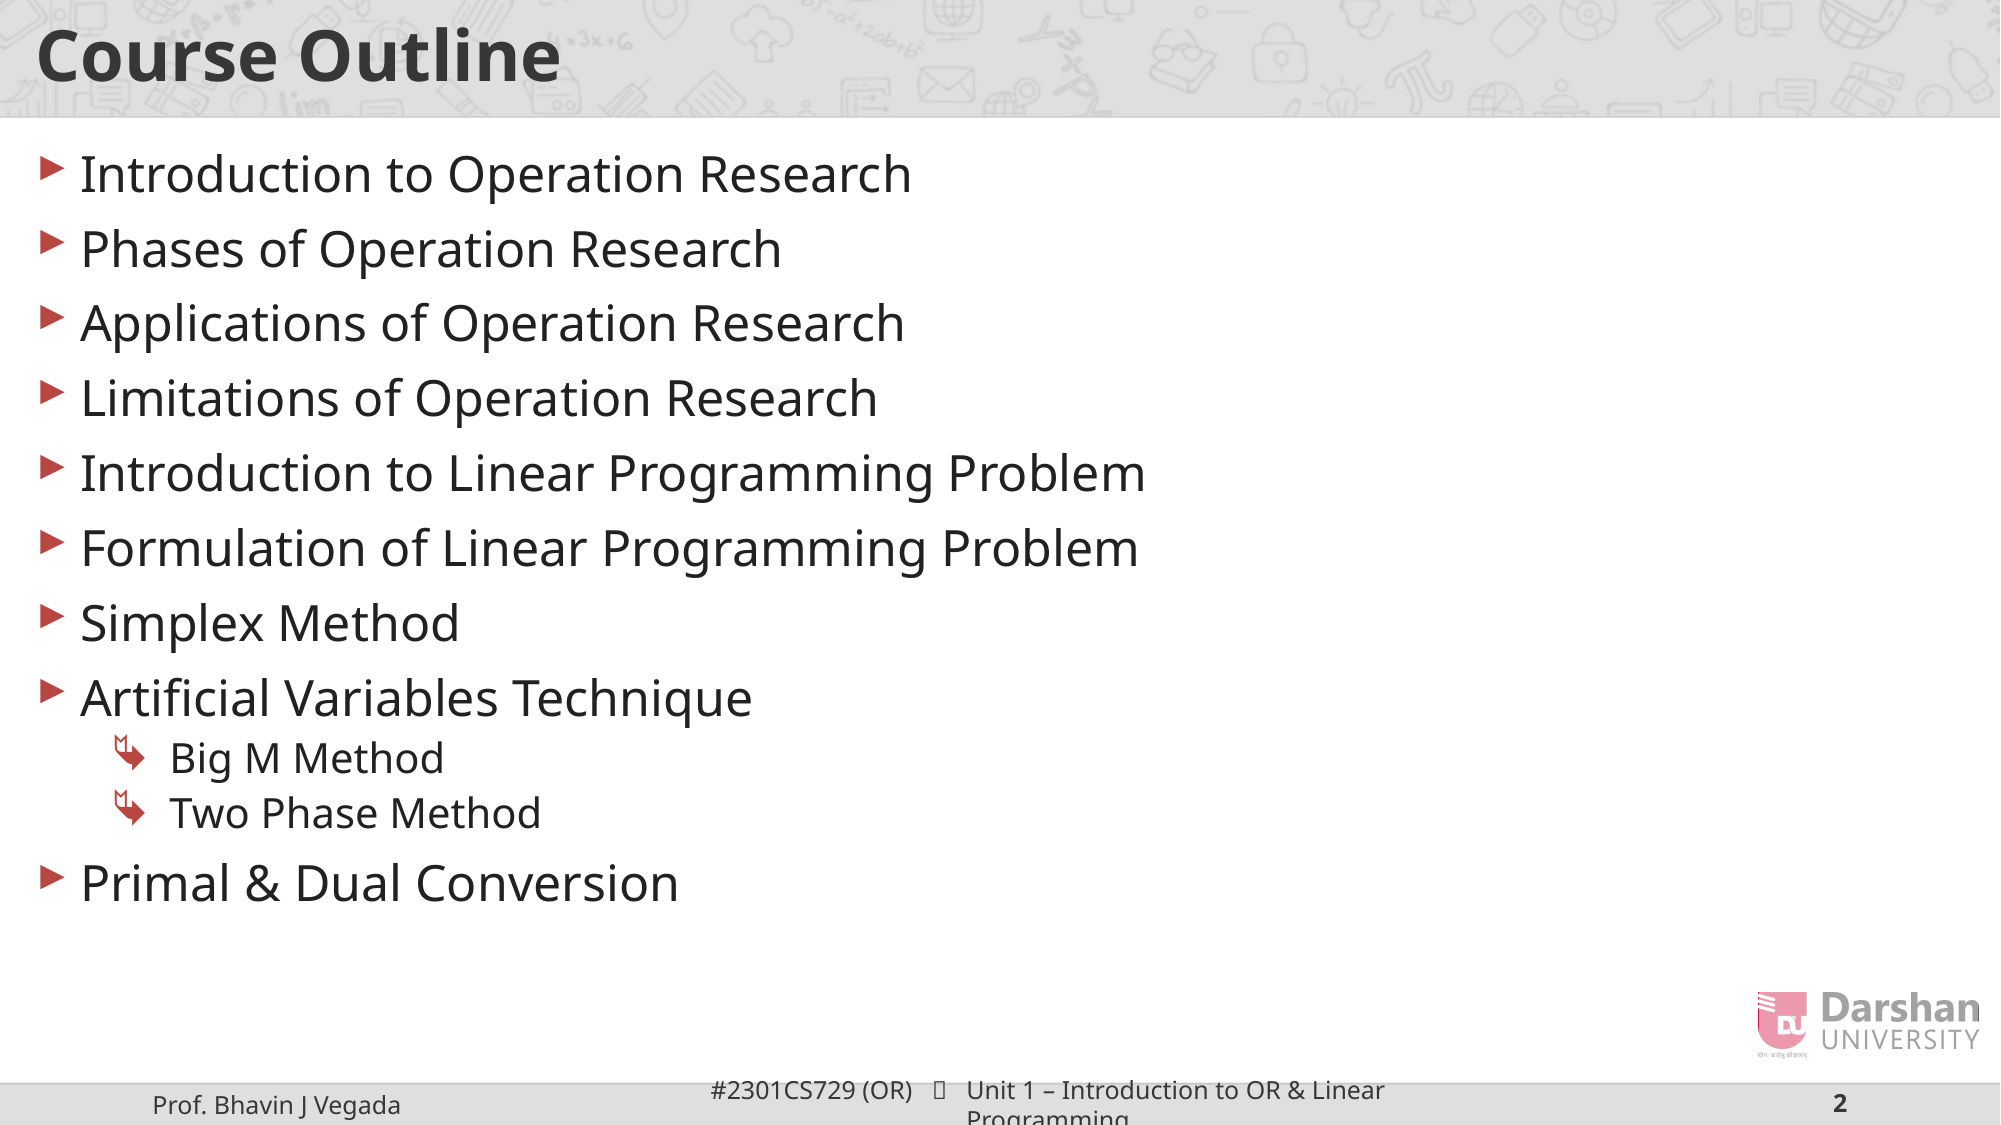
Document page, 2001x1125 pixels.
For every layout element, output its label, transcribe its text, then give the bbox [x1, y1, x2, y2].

title Course Outline [0, 0, 2000, 117]
list Introduction to Operation Research Phases of Operation Research Applications of Operation Research Limitations of Operation Research Introduction to Linear Programming Problem Formulation of Linear Programming Problem Simplex Method Artificial Variables Technique Big M Method Two Phase Method Primal & Dual Conversion [21, 141, 1979, 1059]
